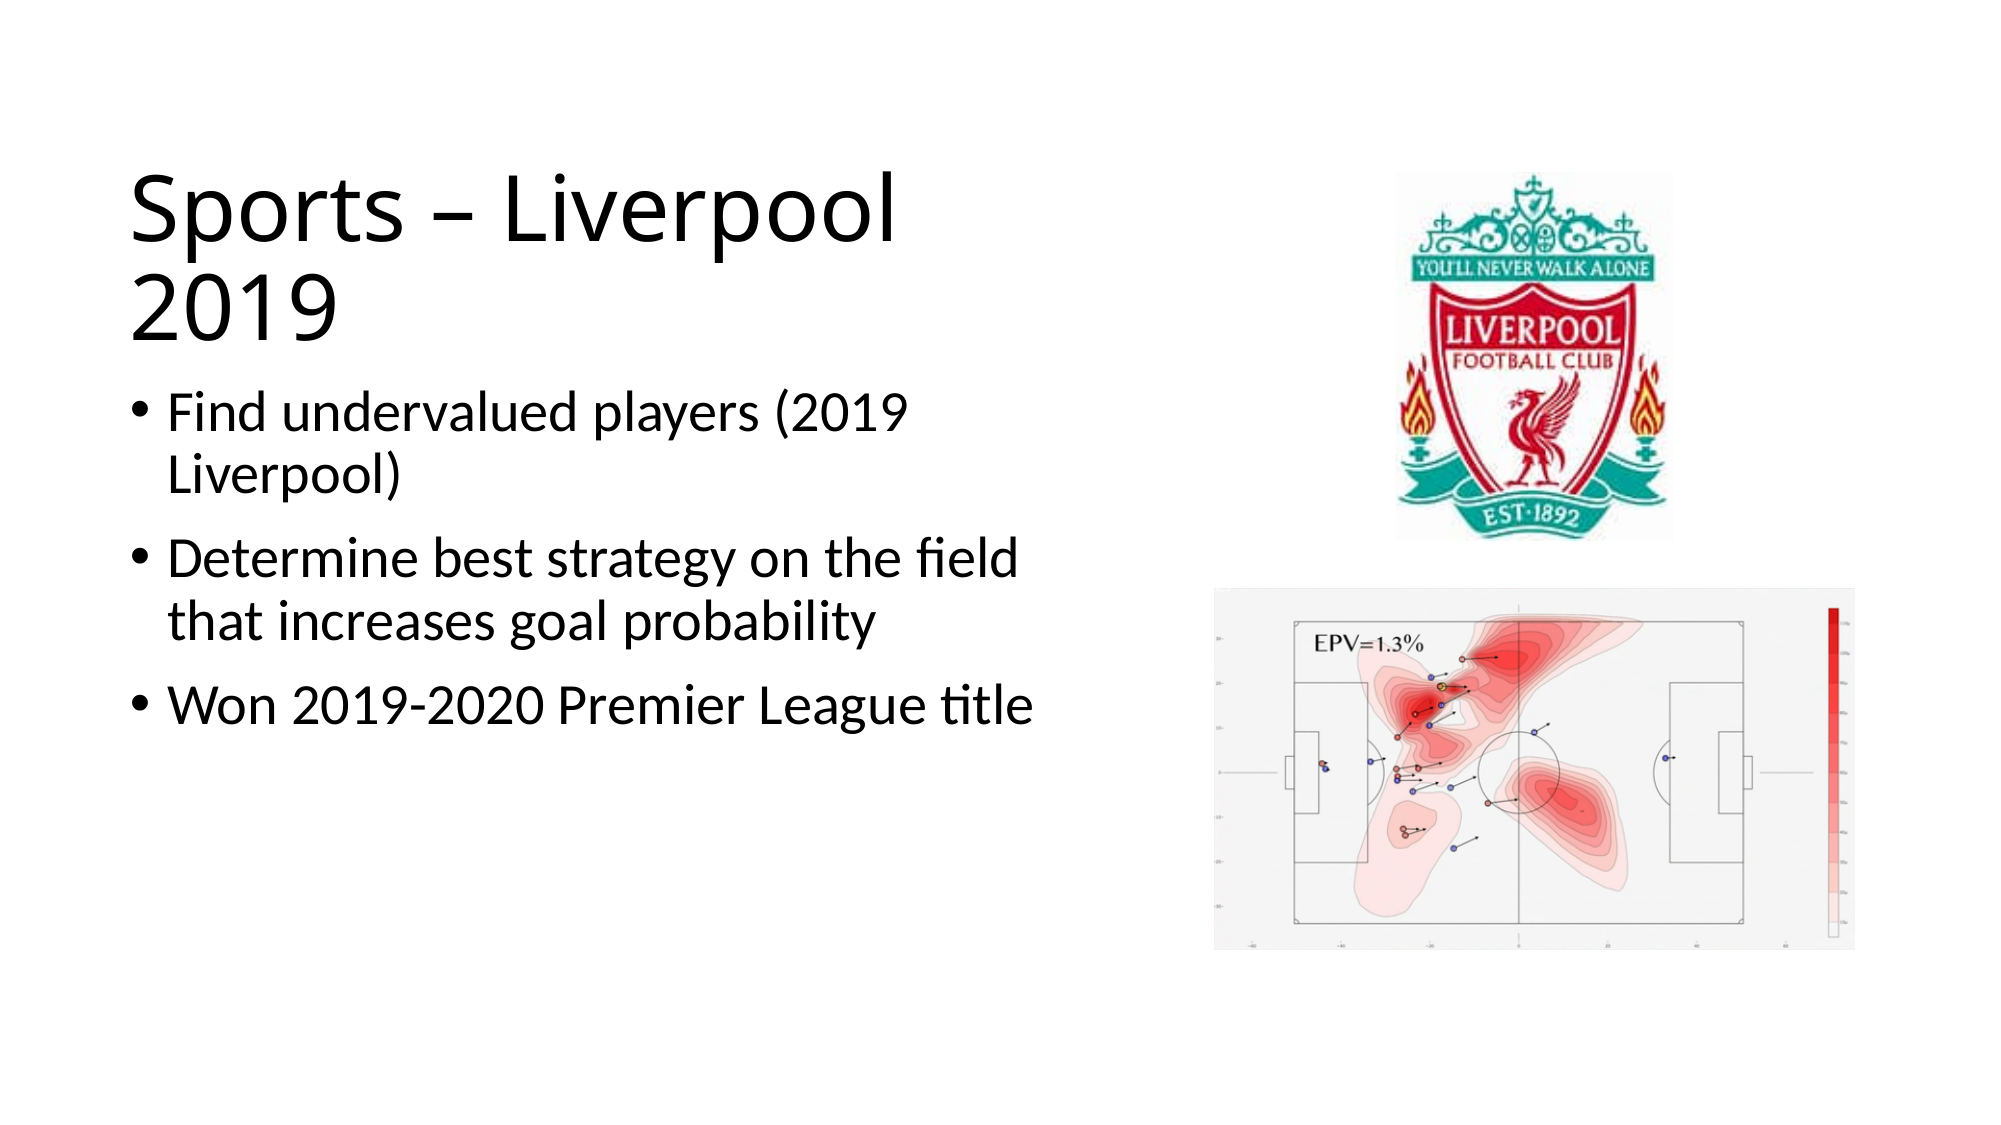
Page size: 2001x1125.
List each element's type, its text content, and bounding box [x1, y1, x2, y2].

list Find undervalued players (2019 Liverpool) Determine best strategy on the field that increases goal probability Won 2019-2020 Premier League title [114, 373, 1106, 957]
picture [1214, 588, 1855, 950]
picture [1395, 171, 1674, 541]
title Sports – Liverpool 2019 [114, 149, 1106, 373]
